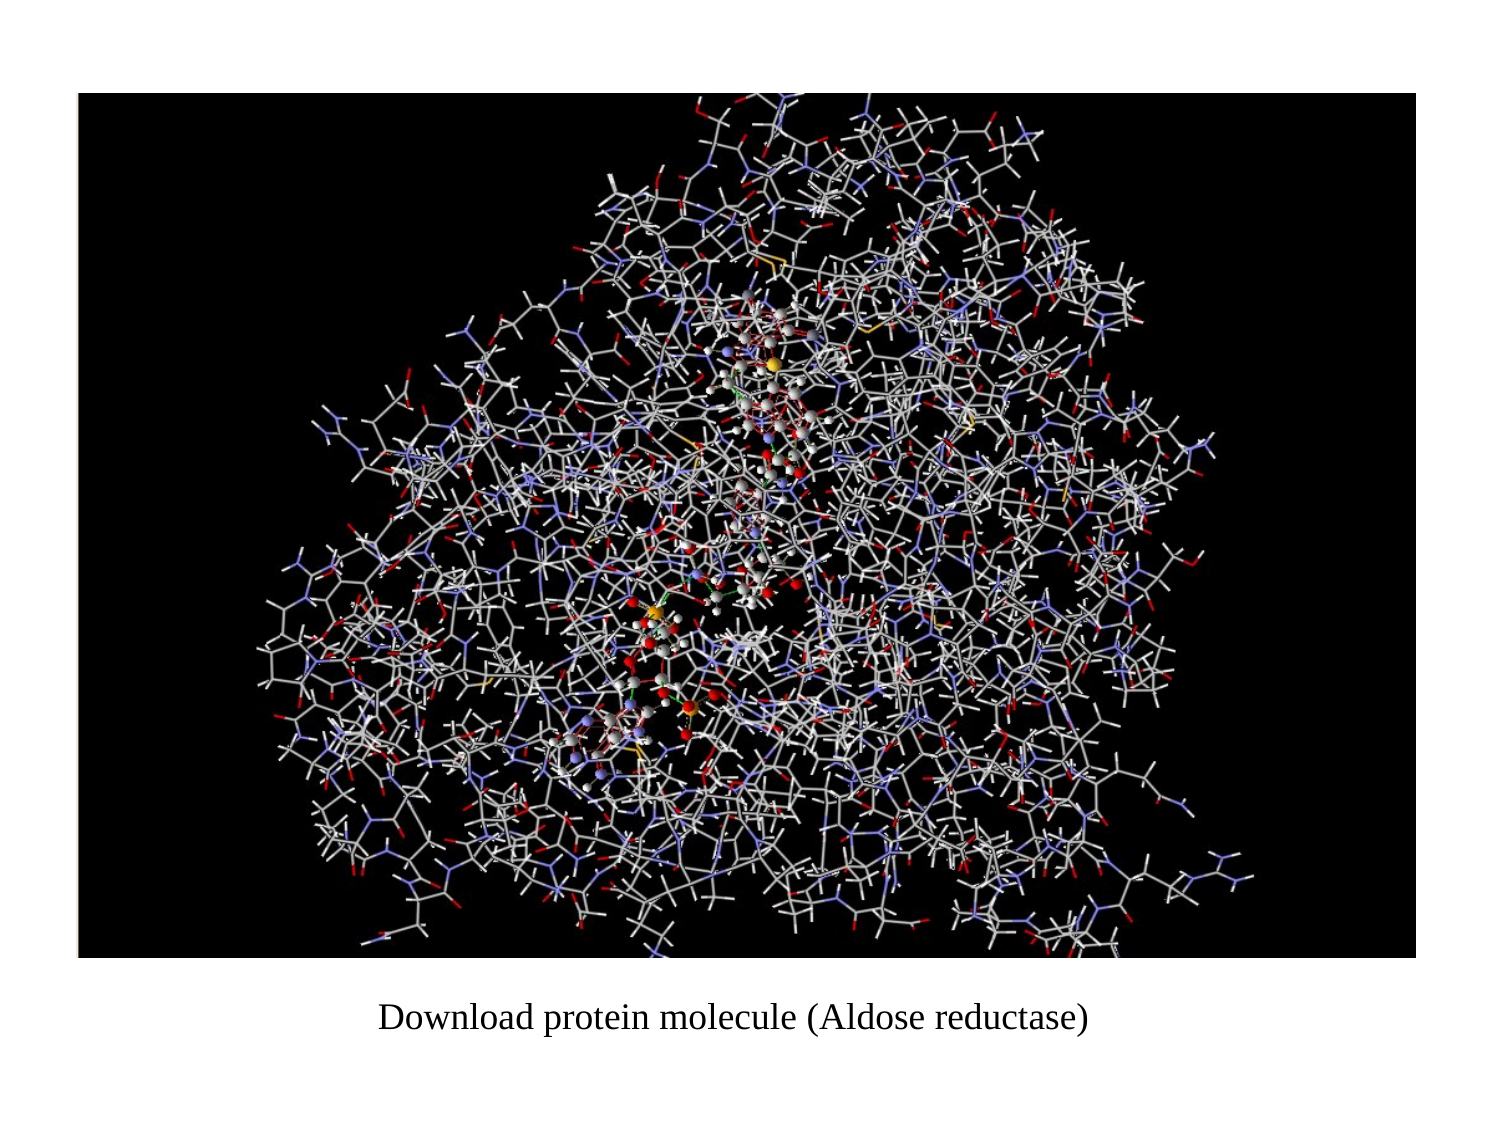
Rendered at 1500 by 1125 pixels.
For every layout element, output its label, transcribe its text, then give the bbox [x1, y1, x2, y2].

picture [76, 93, 1416, 958]
text_box Download protein molecule (Aldose reductase) [363, 984, 1326, 1045]
